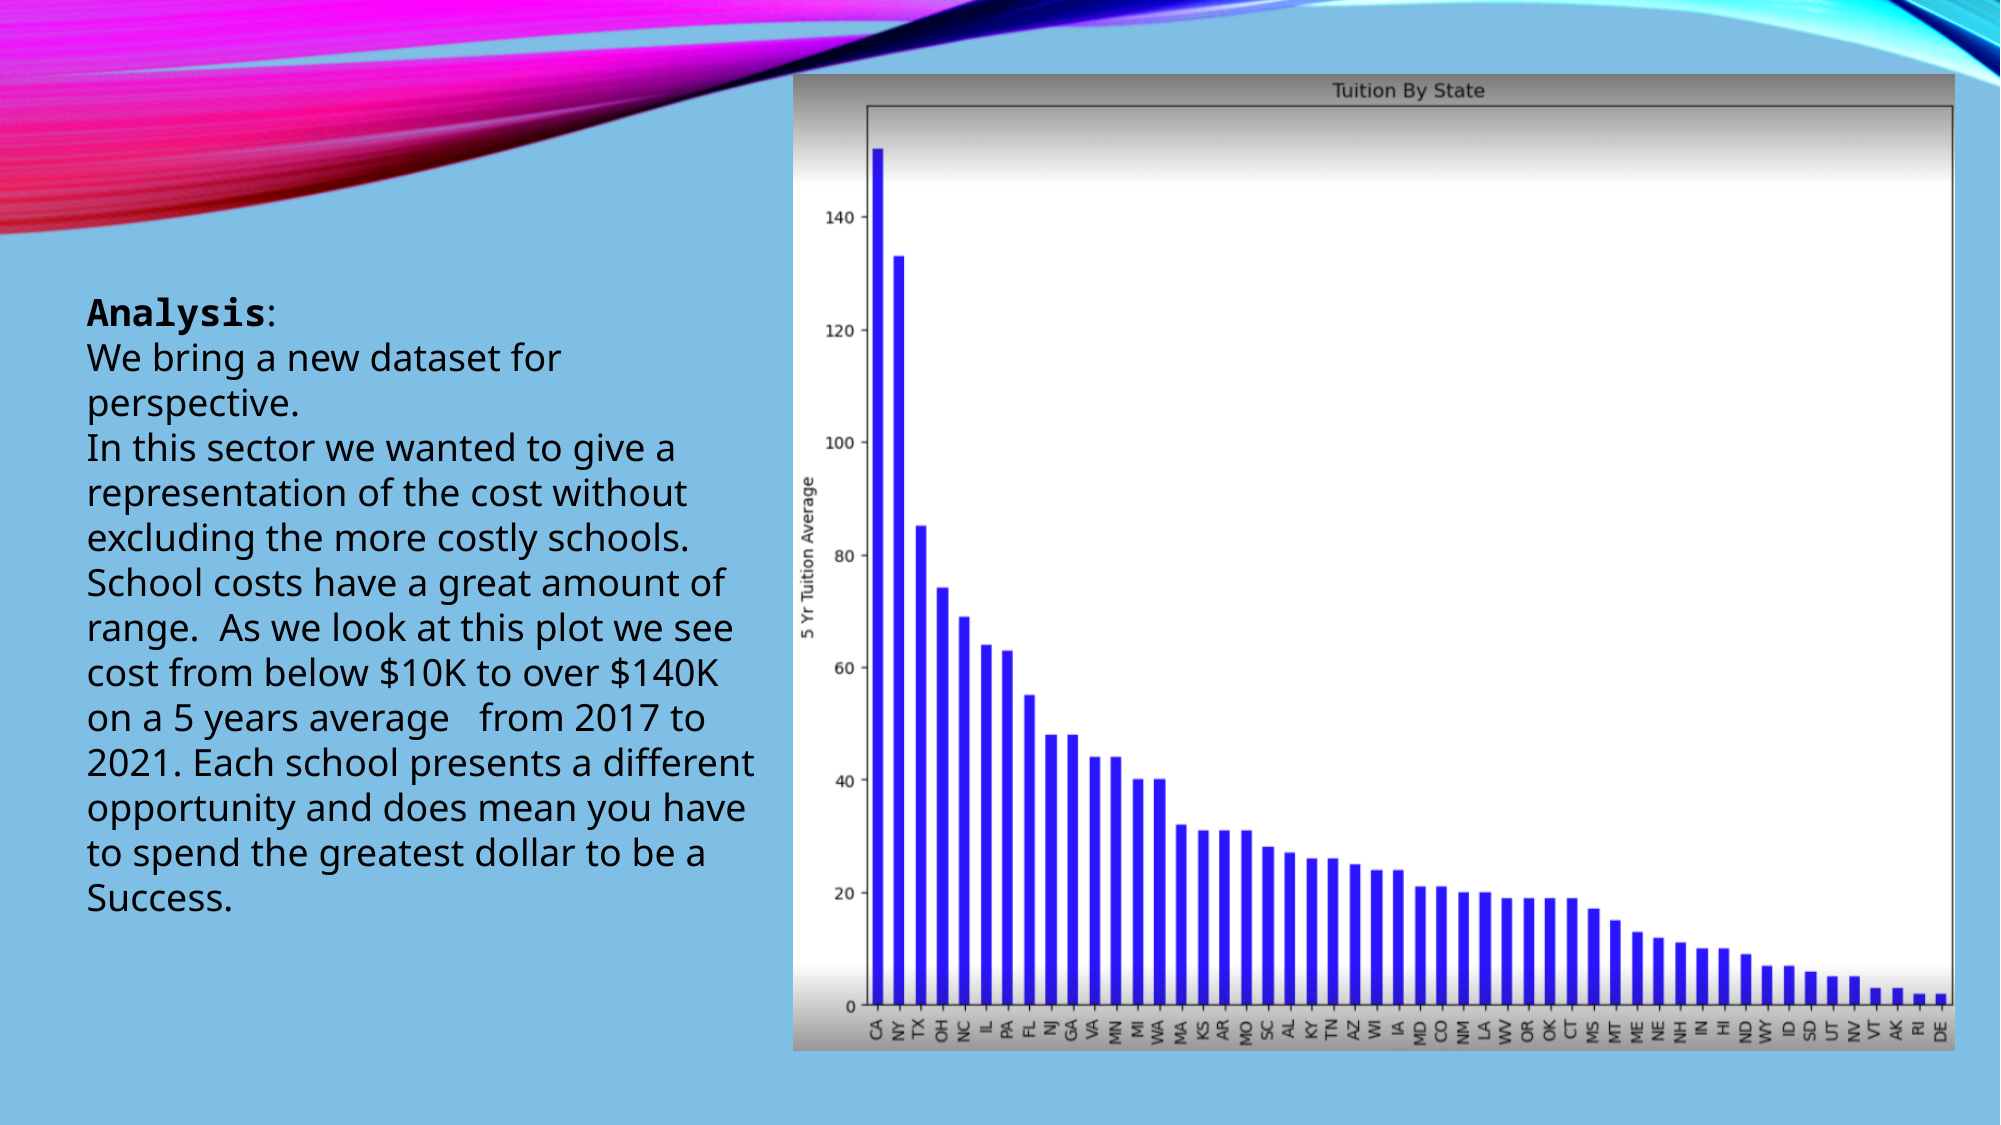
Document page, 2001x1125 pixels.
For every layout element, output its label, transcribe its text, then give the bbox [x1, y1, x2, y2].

text_box Analysis: We bring a new dataset for perspective. In this sector we wanted to give a representation of the cost without excluding the more costly schools. School costs have a great amount of range. As we look at this plot we see cost from below $10K to over $140K on a 5 years average from 2017 to 2021. Each school presents a different opportunity and does mean you have to spend the greatest dollar to be a Success. [71, 281, 779, 926]
picture [0, 0, 2000, 1051]
picture [1910, 0, 2000, 45]
picture [1890, 0, 2000, 75]
